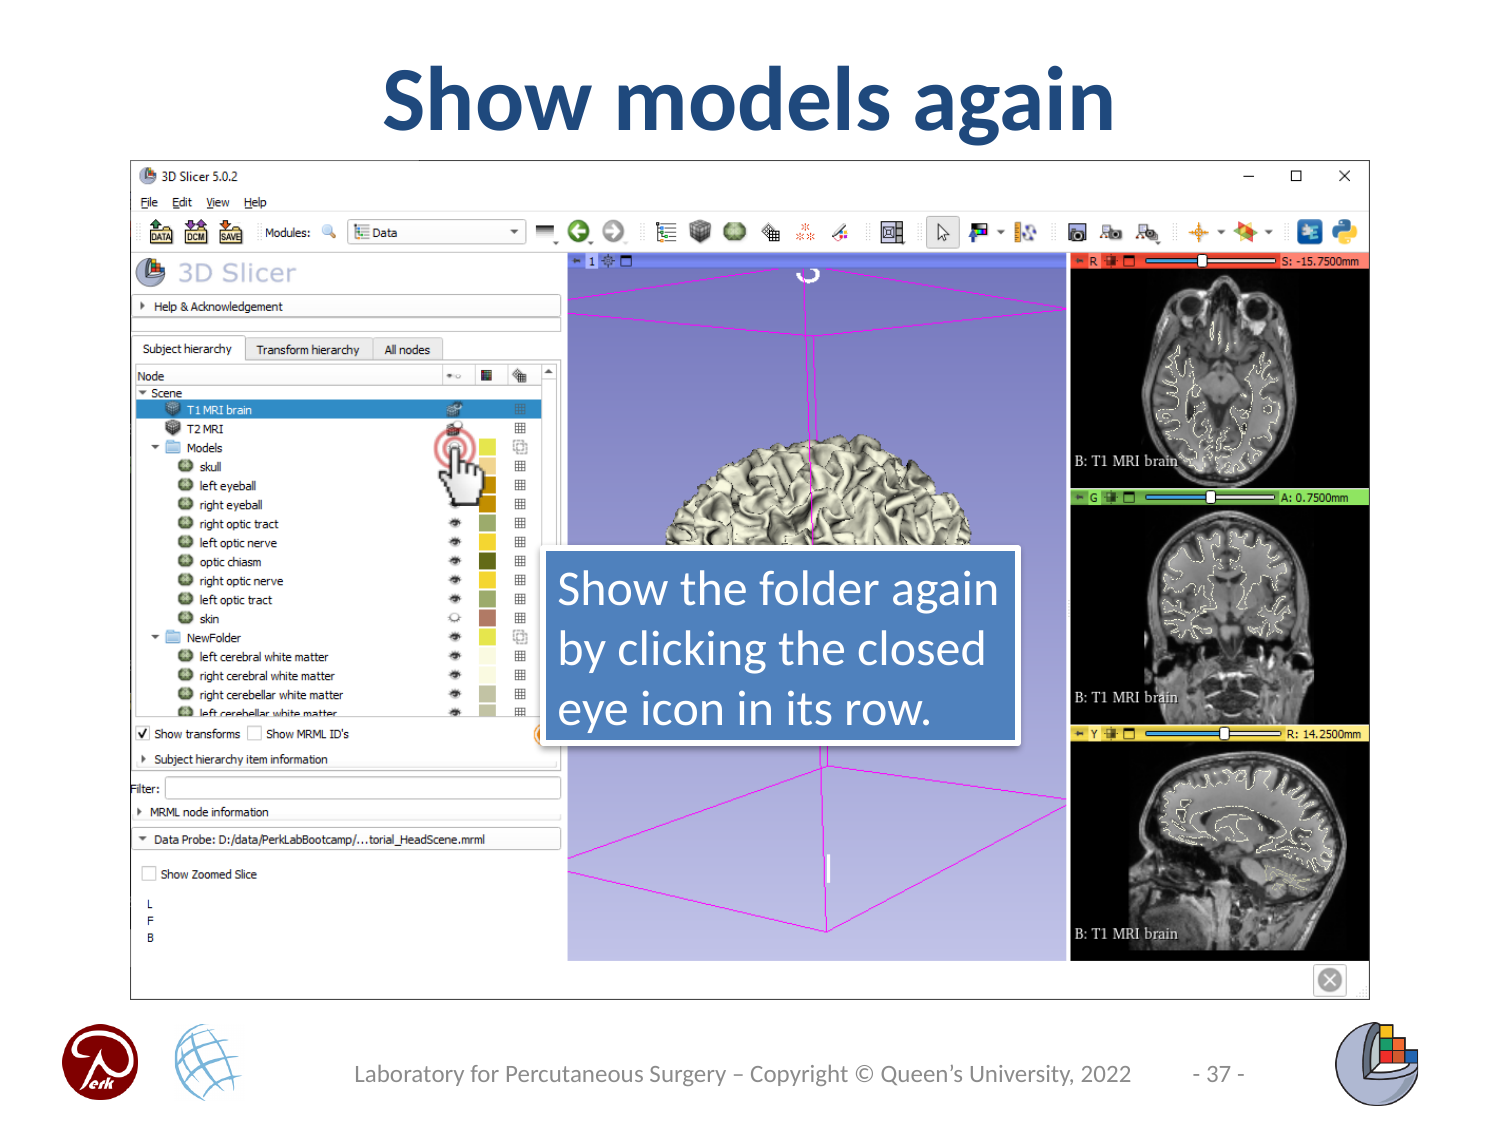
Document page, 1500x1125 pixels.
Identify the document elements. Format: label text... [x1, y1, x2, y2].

picture [62, 1024, 138, 1100]
picture [1335, 1022, 1419, 1106]
picture [174, 1024, 245, 1101]
picture [129, 160, 1370, 1001]
title Show models again [74, 0, 1426, 188]
slide_number - 37 - [1175, 1042, 1263, 1103]
footer Laboratory for Percutaneous Surgery – Copyright © Queen’s University, 2022 [312, 1042, 1175, 1103]
